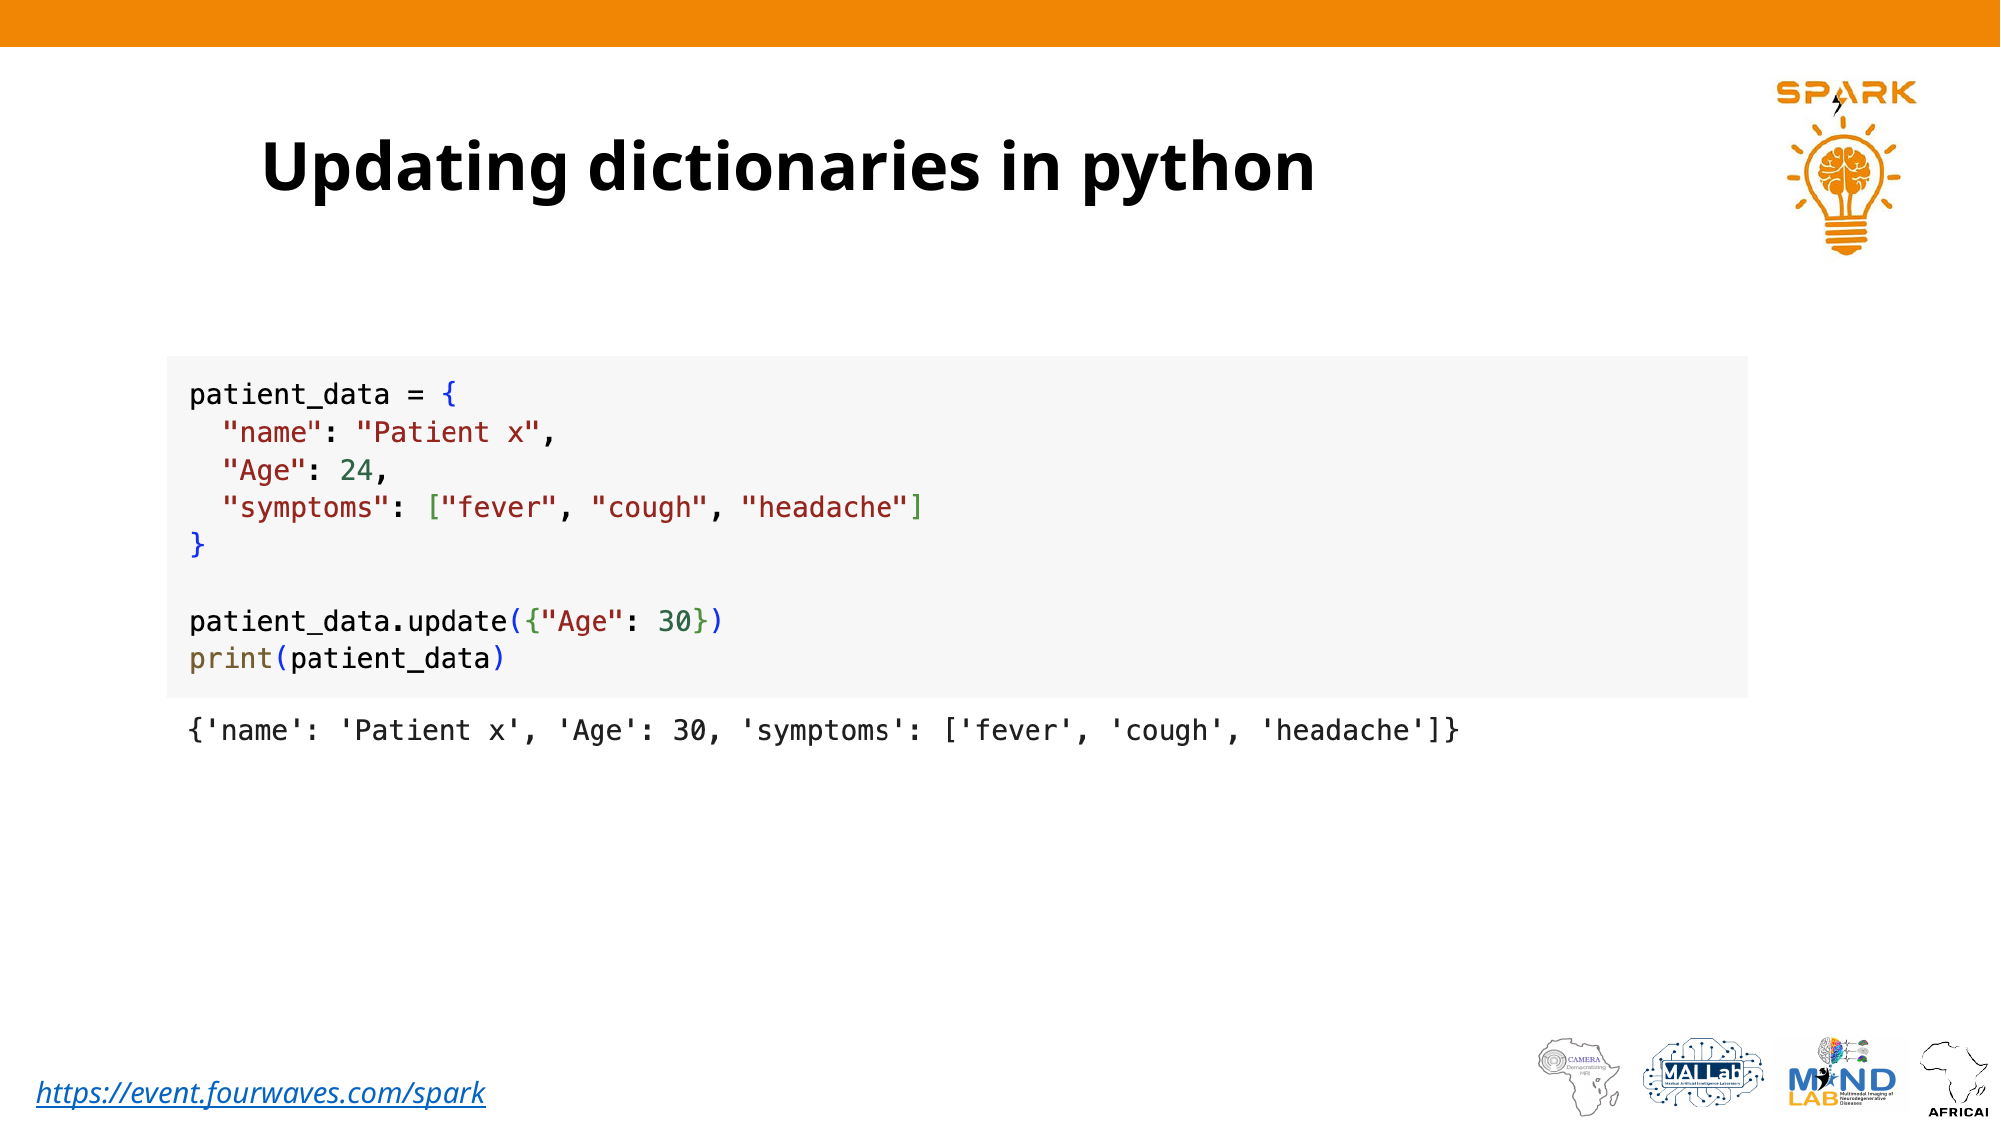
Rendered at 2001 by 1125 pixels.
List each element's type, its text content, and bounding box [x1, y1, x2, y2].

text_box https://event.fourwaves.com/spark [0, 1035, 632, 1115]
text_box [1536, 1035, 1994, 1117]
text_box [0, 0, 2000, 47]
title Updating dictionaries in python [245, 59, 1863, 278]
picture [1769, 76, 1917, 263]
picture [167, 349, 1748, 775]
